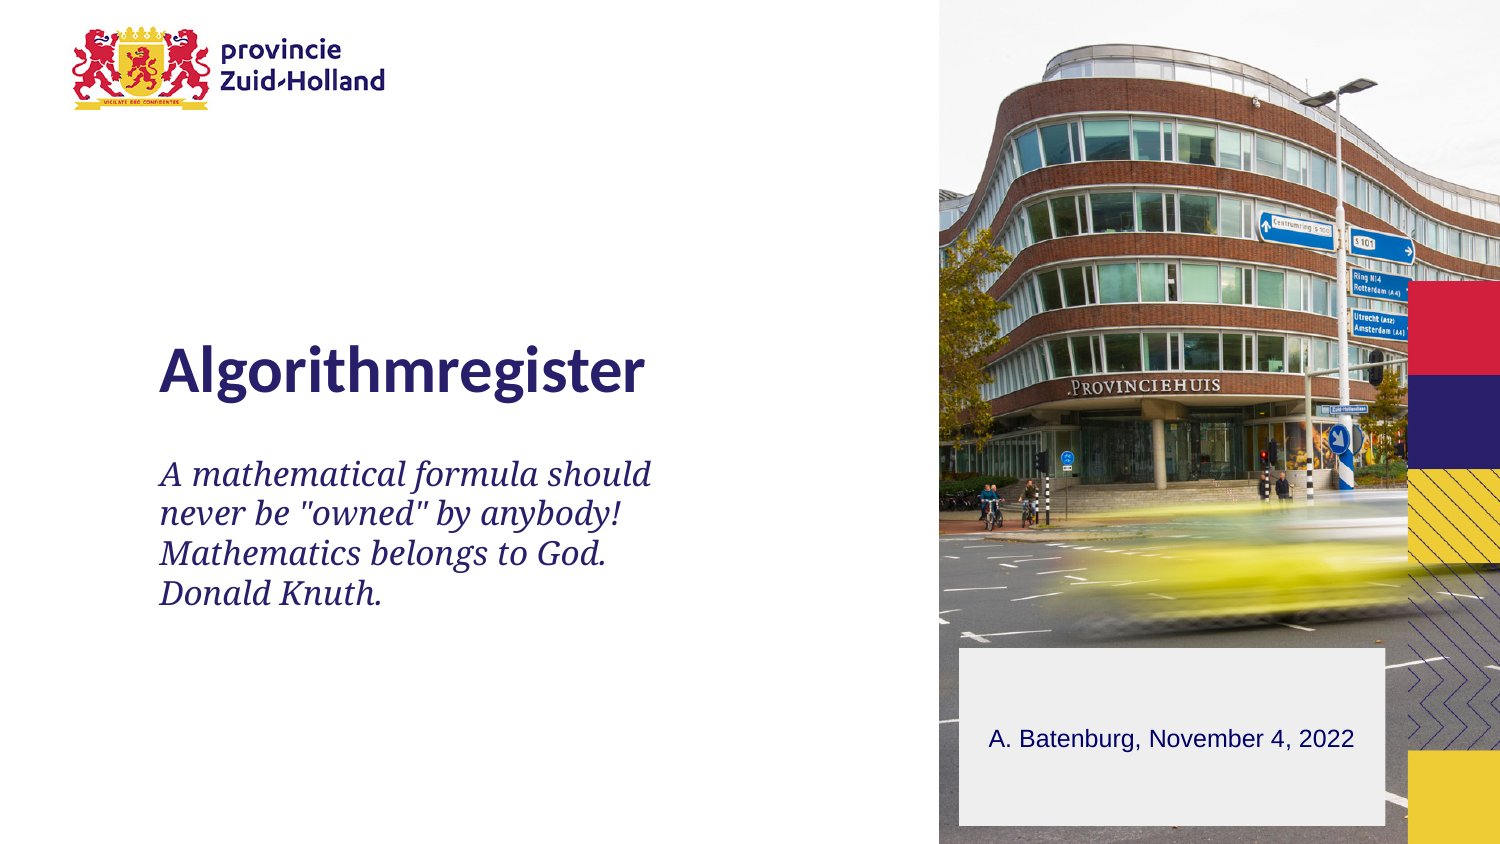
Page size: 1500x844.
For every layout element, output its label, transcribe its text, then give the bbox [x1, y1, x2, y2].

picture [0, 0, 1500, 844]
subtitle A mathematical formula should never be "owned" by anybody! Mathematics belongs to God. Donald Knuth. [144, 445, 727, 628]
text_box A. Batenburg, November 4, 2022 [958, 647, 1386, 827]
title Algorithmregister [144, 317, 903, 414]
